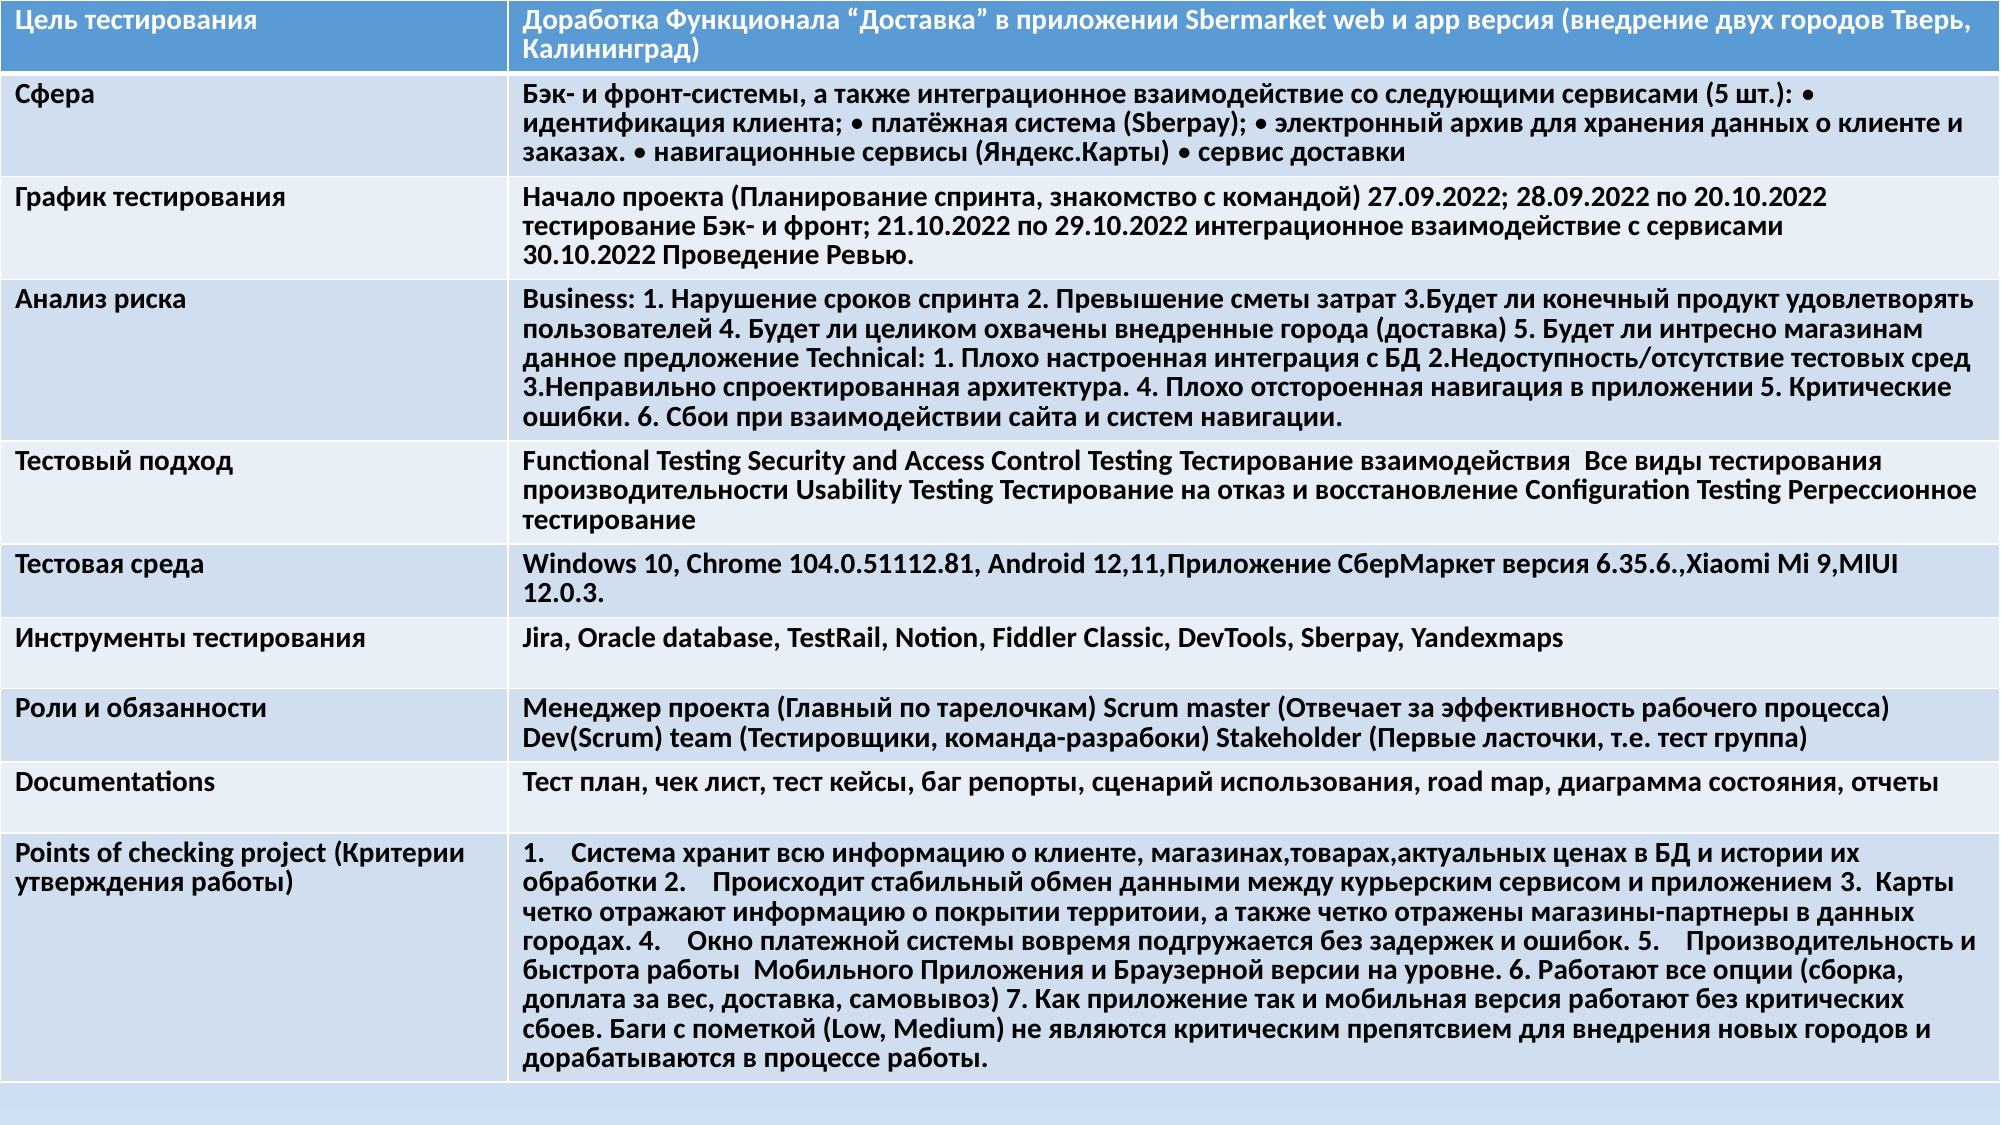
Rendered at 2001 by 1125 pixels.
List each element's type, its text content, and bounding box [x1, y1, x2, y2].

table_cell Тестовая среда [1, 545, 507, 617]
table_cell Jira, Oracle database, TestRail, Notion, Fiddler Classic, DevTools, Sberpay, Yandexmaps [509, 618, 1999, 688]
table_cell График тестирования [1, 177, 507, 279]
table_cell Начало проекта (Планирование спринта, знакомство с командой) 27.09.2022; 28.09.2022 по 20.10.2022 тестирование Бэк- и фронт; 21.10.2022 по 29.10.2022 интеграционное взаимодействие с сервисами 30.10.2022 Проведение Ревью. [509, 177, 1999, 279]
table_cell Functional Testing Security and Access Control Testing Тестирование взаимодействия Все виды тестирования производительности Usability Testing Тестирование на отказ и восстановление Configuration Testing Регрессионное тестирование [509, 442, 1999, 543]
table_cell Бэк- и фронт-системы, а также интеграционное взаимодействие со следующими сервисами (5 шт.): • идентификация клиента; • платёжная система (Sberpay); • электронный архив для хранения данных о клиенте и заказах. • навигационные сервисы (Яндекс.Карты) • сервис доставки [509, 76, 1999, 176]
table_cell Business: 1. Нарушение сроков спринта 2. Превышение сметы затрат 3.Будет ли конечный продукт удовлетворять пользователей 4. Будет ли целиком охвачены внедренные города (доставка) 5. Будет ли интресно магазинам данное предложение Technical: 1. Плохо настроенная интеграция с БД 2.Недоступность/отсутствие тестовых сред 3.Неправильно спроектированная архитектура. 4. Плохо отстороенная навигация в приложении 5. Критические ошибки. 6. Сбои при взаимодействии сайта и систем навигации. [509, 280, 1999, 440]
table_cell Анализ риска [1, 280, 507, 440]
table_header Доработка Функционала “Доставка” в приложении Sbermarket web и app версия (внедрение двух городов Тверь, Калининград) [509, 1, 1999, 71]
table_cell Сфера [1, 76, 507, 176]
table_cell 1. Система хранит всю информацию о клиенте, магазинах,товарах,актуальных ценах в БД и истории их обработки 2. Происходит стабильный обмен данными между курьерским сервисом и приложением 3. Карты четко отражают информацию о покрытии территоии, а также четко отражены магазины-партнеры в данных городах. 4. Окно платежной системы вовремя подгружается без задержек и ошибок. 5. Производительность и быстрота работы Мобильного Приложения и Браузерной версии на уровне. 6. Работают все опции (сборка, доплата за вес, доставка, самовывоз) 7. Как приложение так и мобильная версия работают без критических сбоев. Баги с пометкой (Low, Medium) не являются критическим препятсвием для внедрения новых городов и дорабатываются в процессе работы. [509, 834, 1999, 1081]
table_cell Роли и обязанности [1, 689, 507, 761]
table_cell Documentations [1, 763, 507, 832]
table_cell Инструменты тестирования [1, 618, 507, 688]
table_cell Windows 10, Chrome 104.0.51112.81, Android 12,11,Приложение СберМаркет версия 6.35.6.,Xiaomi Mi 9,MIUI 12.0.3. [509, 545, 1999, 617]
table_cell Тест план, чек лист, тест кейсы, баг репорты, сценарий использования, road map, диаграмма состояния, отчеты [509, 763, 1999, 832]
table_cell Менеджер проекта (Главный по тарелочкам) Scrum master (Отвечает за эффективность рабочего процесса) Dev(Scrum) team (Тестировщики, команда-разрабоки) Stakeholder (Первые ласточки, т.е. тест группа) [509, 689, 1999, 761]
table_cell Тестовый подход [1, 442, 507, 543]
table_header Цель тестирования [1, 1, 507, 71]
table_cell Points of checking project (Критерии утверждения работы) [1, 834, 507, 1081]
